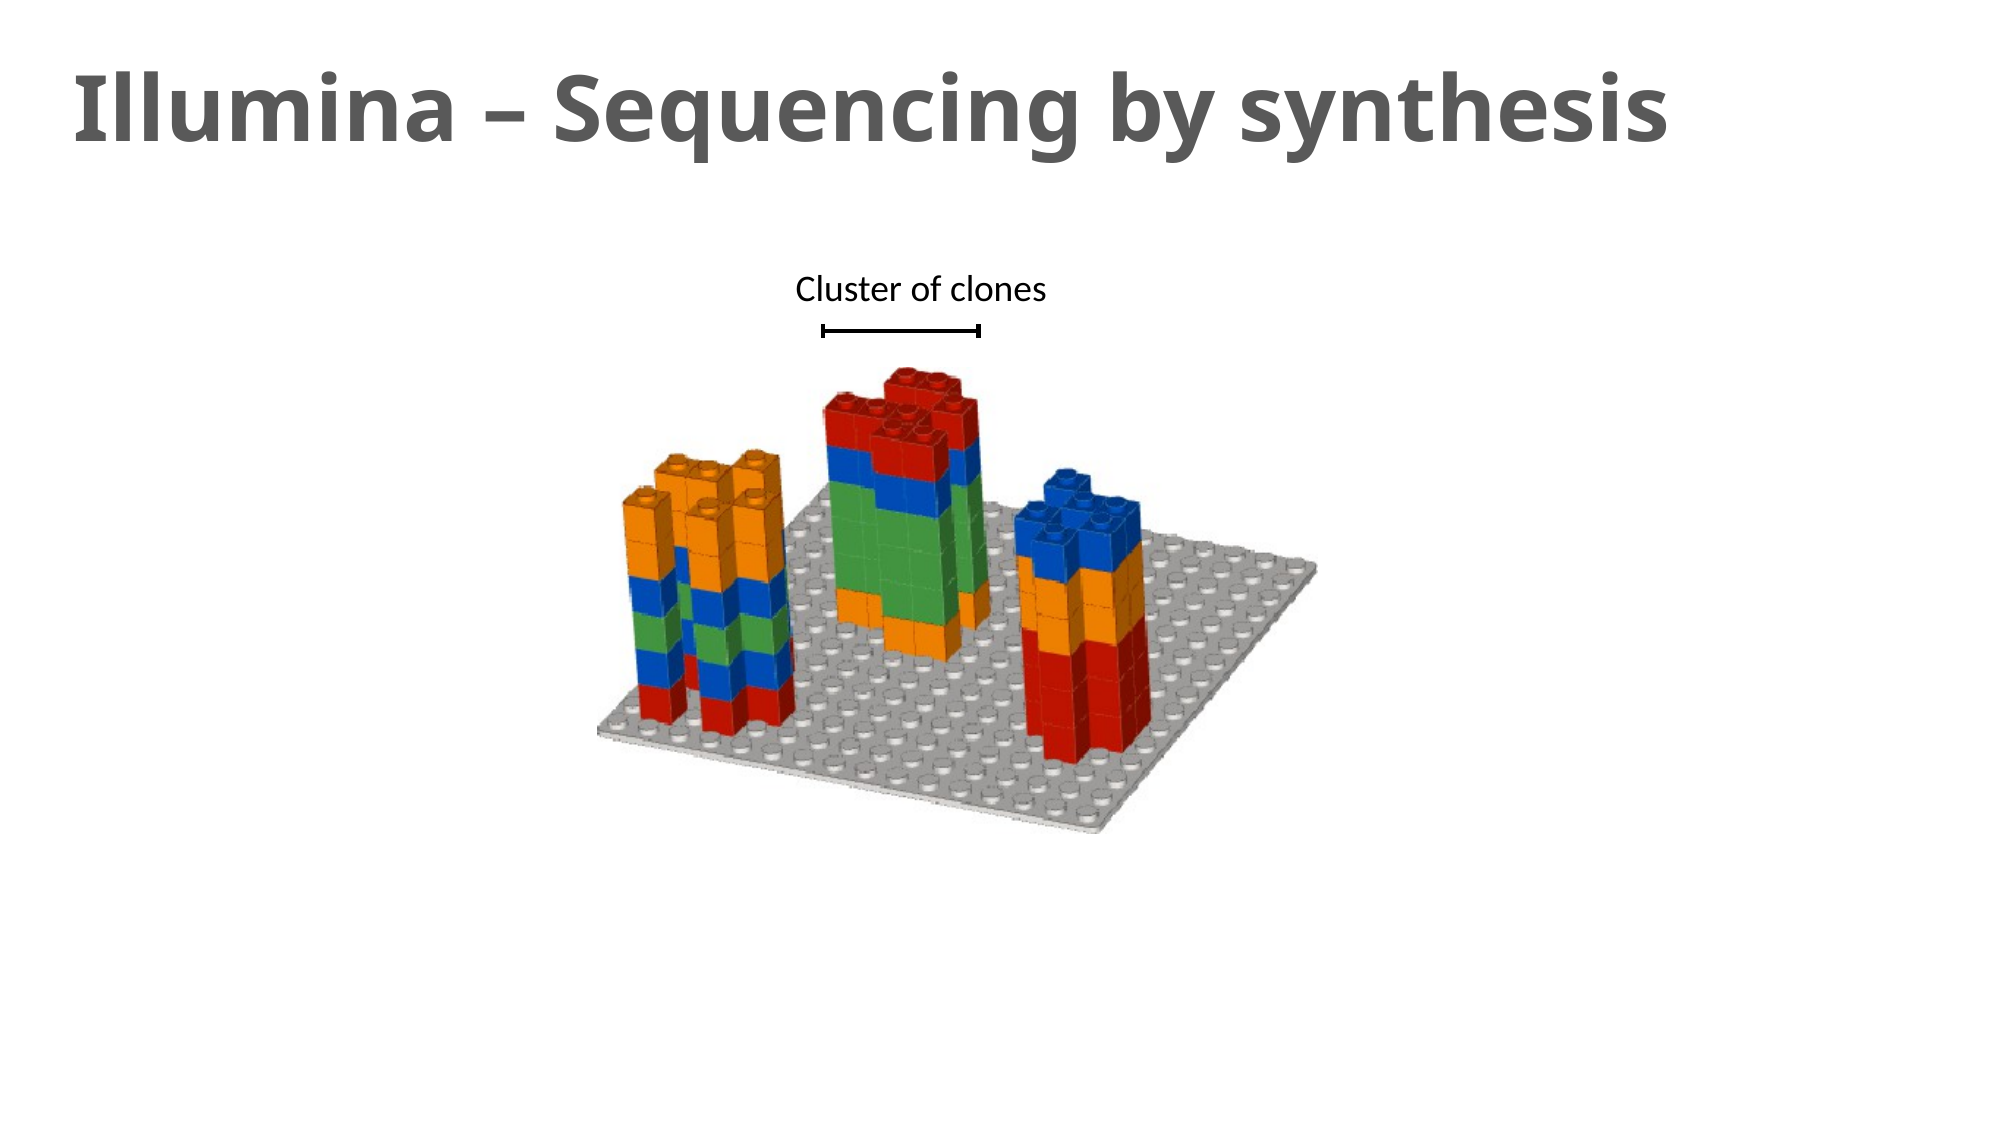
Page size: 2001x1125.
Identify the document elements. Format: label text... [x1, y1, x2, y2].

title Illumina – Sequencing by synthesis [58, 3, 2000, 221]
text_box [821, 323, 980, 339]
text_box Cluster of clones [780, 256, 1782, 317]
picture [597, 367, 1318, 834]
